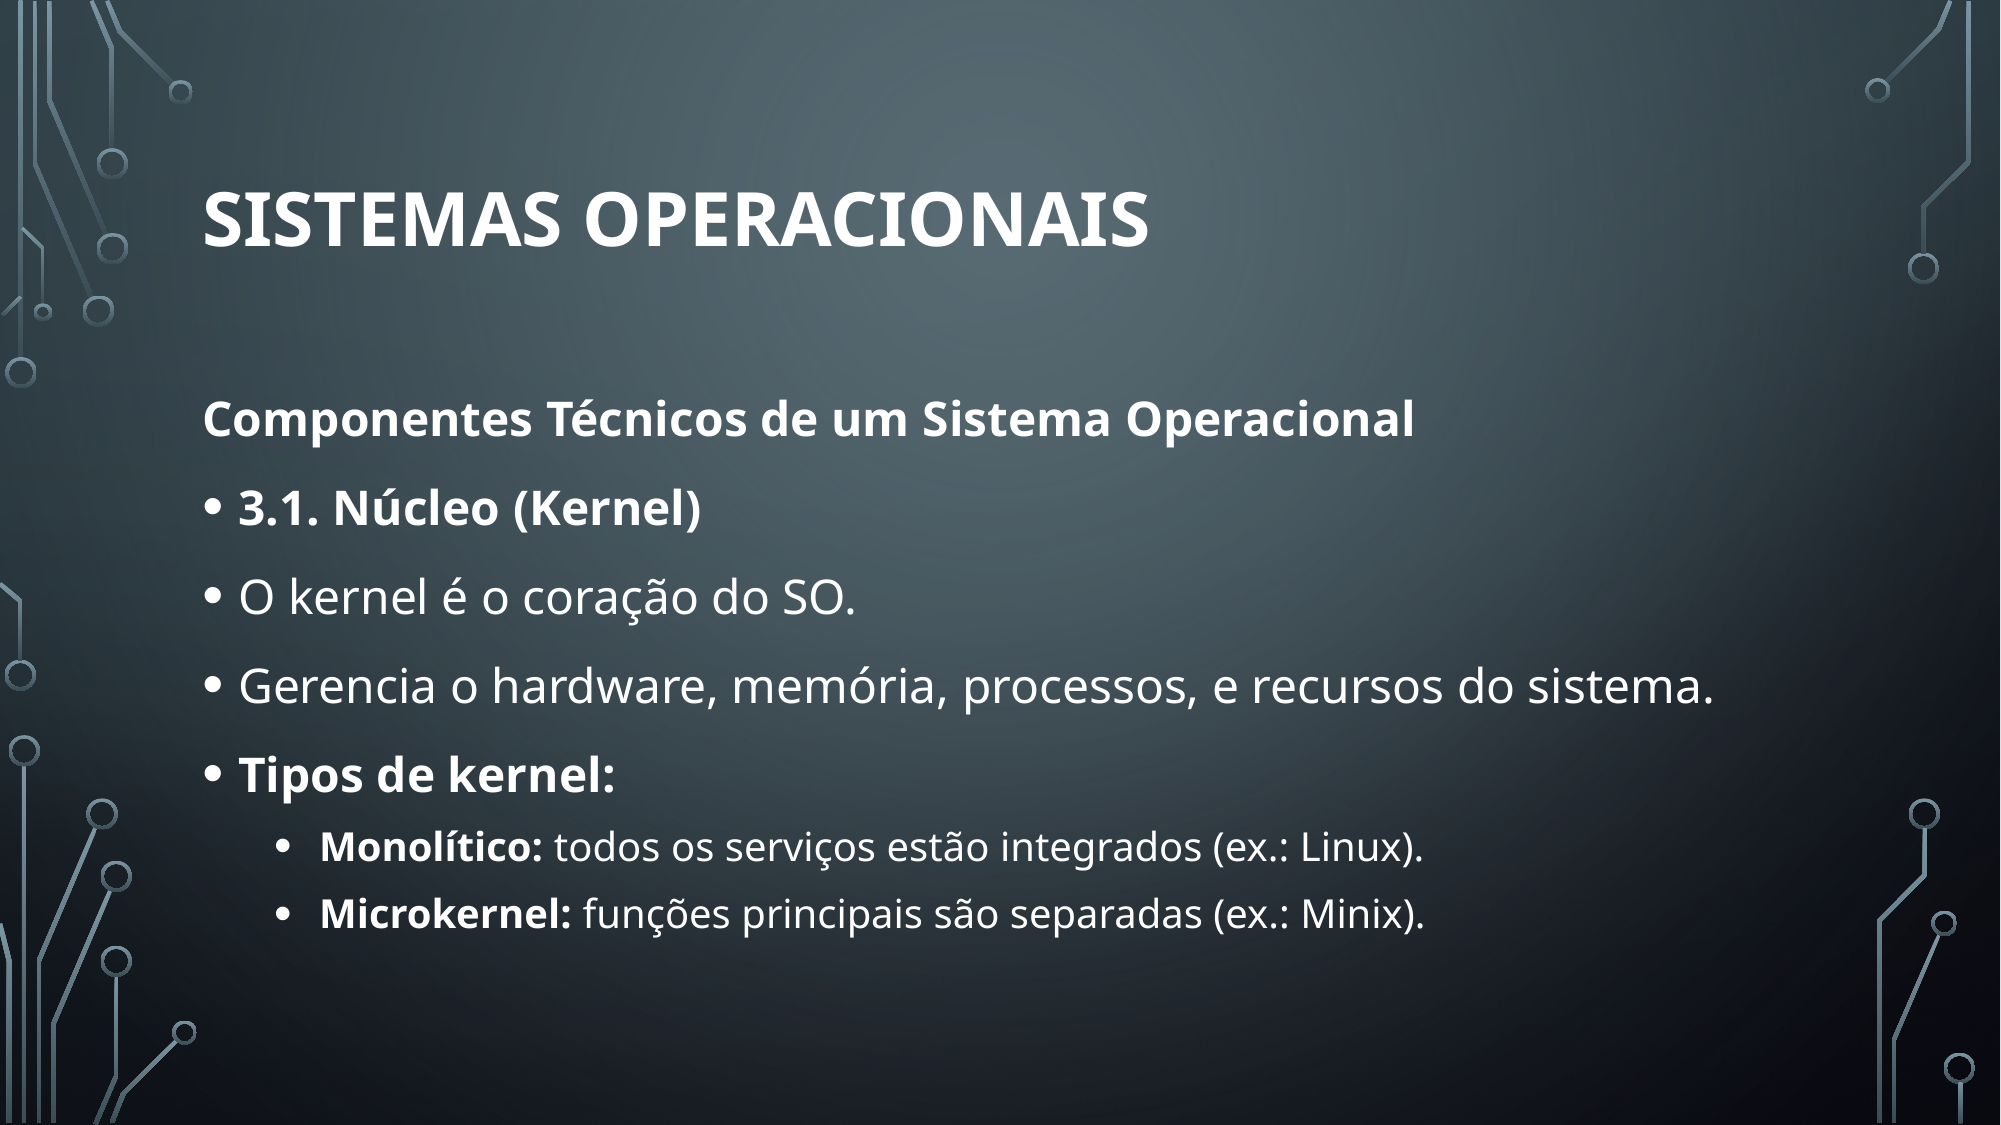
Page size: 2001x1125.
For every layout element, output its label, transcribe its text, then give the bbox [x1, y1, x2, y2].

list Componentes Técnicos de um Sistema Operacional 3.1. Núcleo (Kernel) O kernel é o coração do SO. Gerencia o hardware, memória, processos, e recursos do sistema. Tipos de kernel: Monolítico: todos os serviços estão integrados (ex.: Linux). Microkernel: funções principais são separadas (ex.: Minix). [187, 369, 1813, 950]
title Sistemas operacionais [187, 101, 1813, 344]
